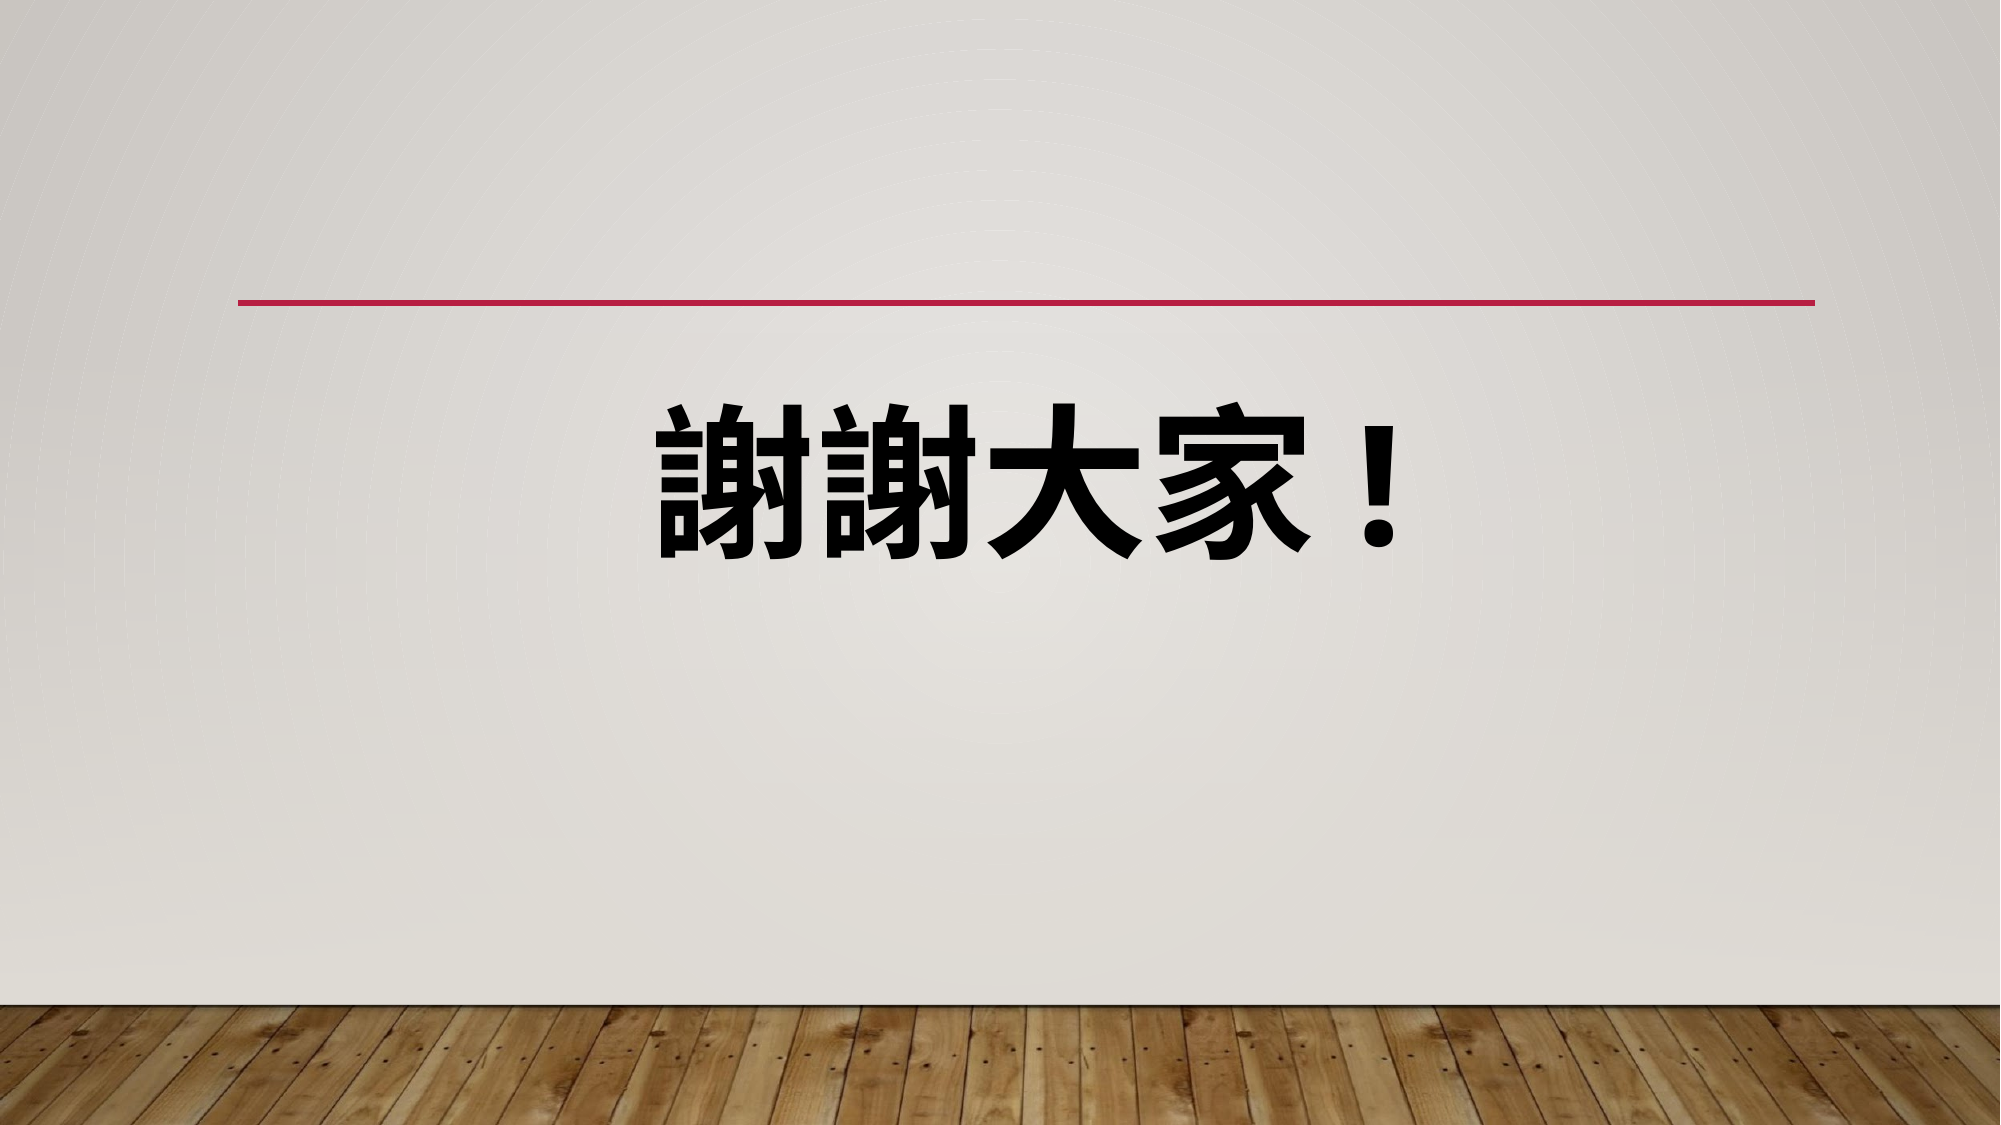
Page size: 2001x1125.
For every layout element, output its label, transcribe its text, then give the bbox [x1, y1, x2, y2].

list 謝謝大家! [238, 330, 1814, 897]
picture [0, 1005, 2000, 1125]
